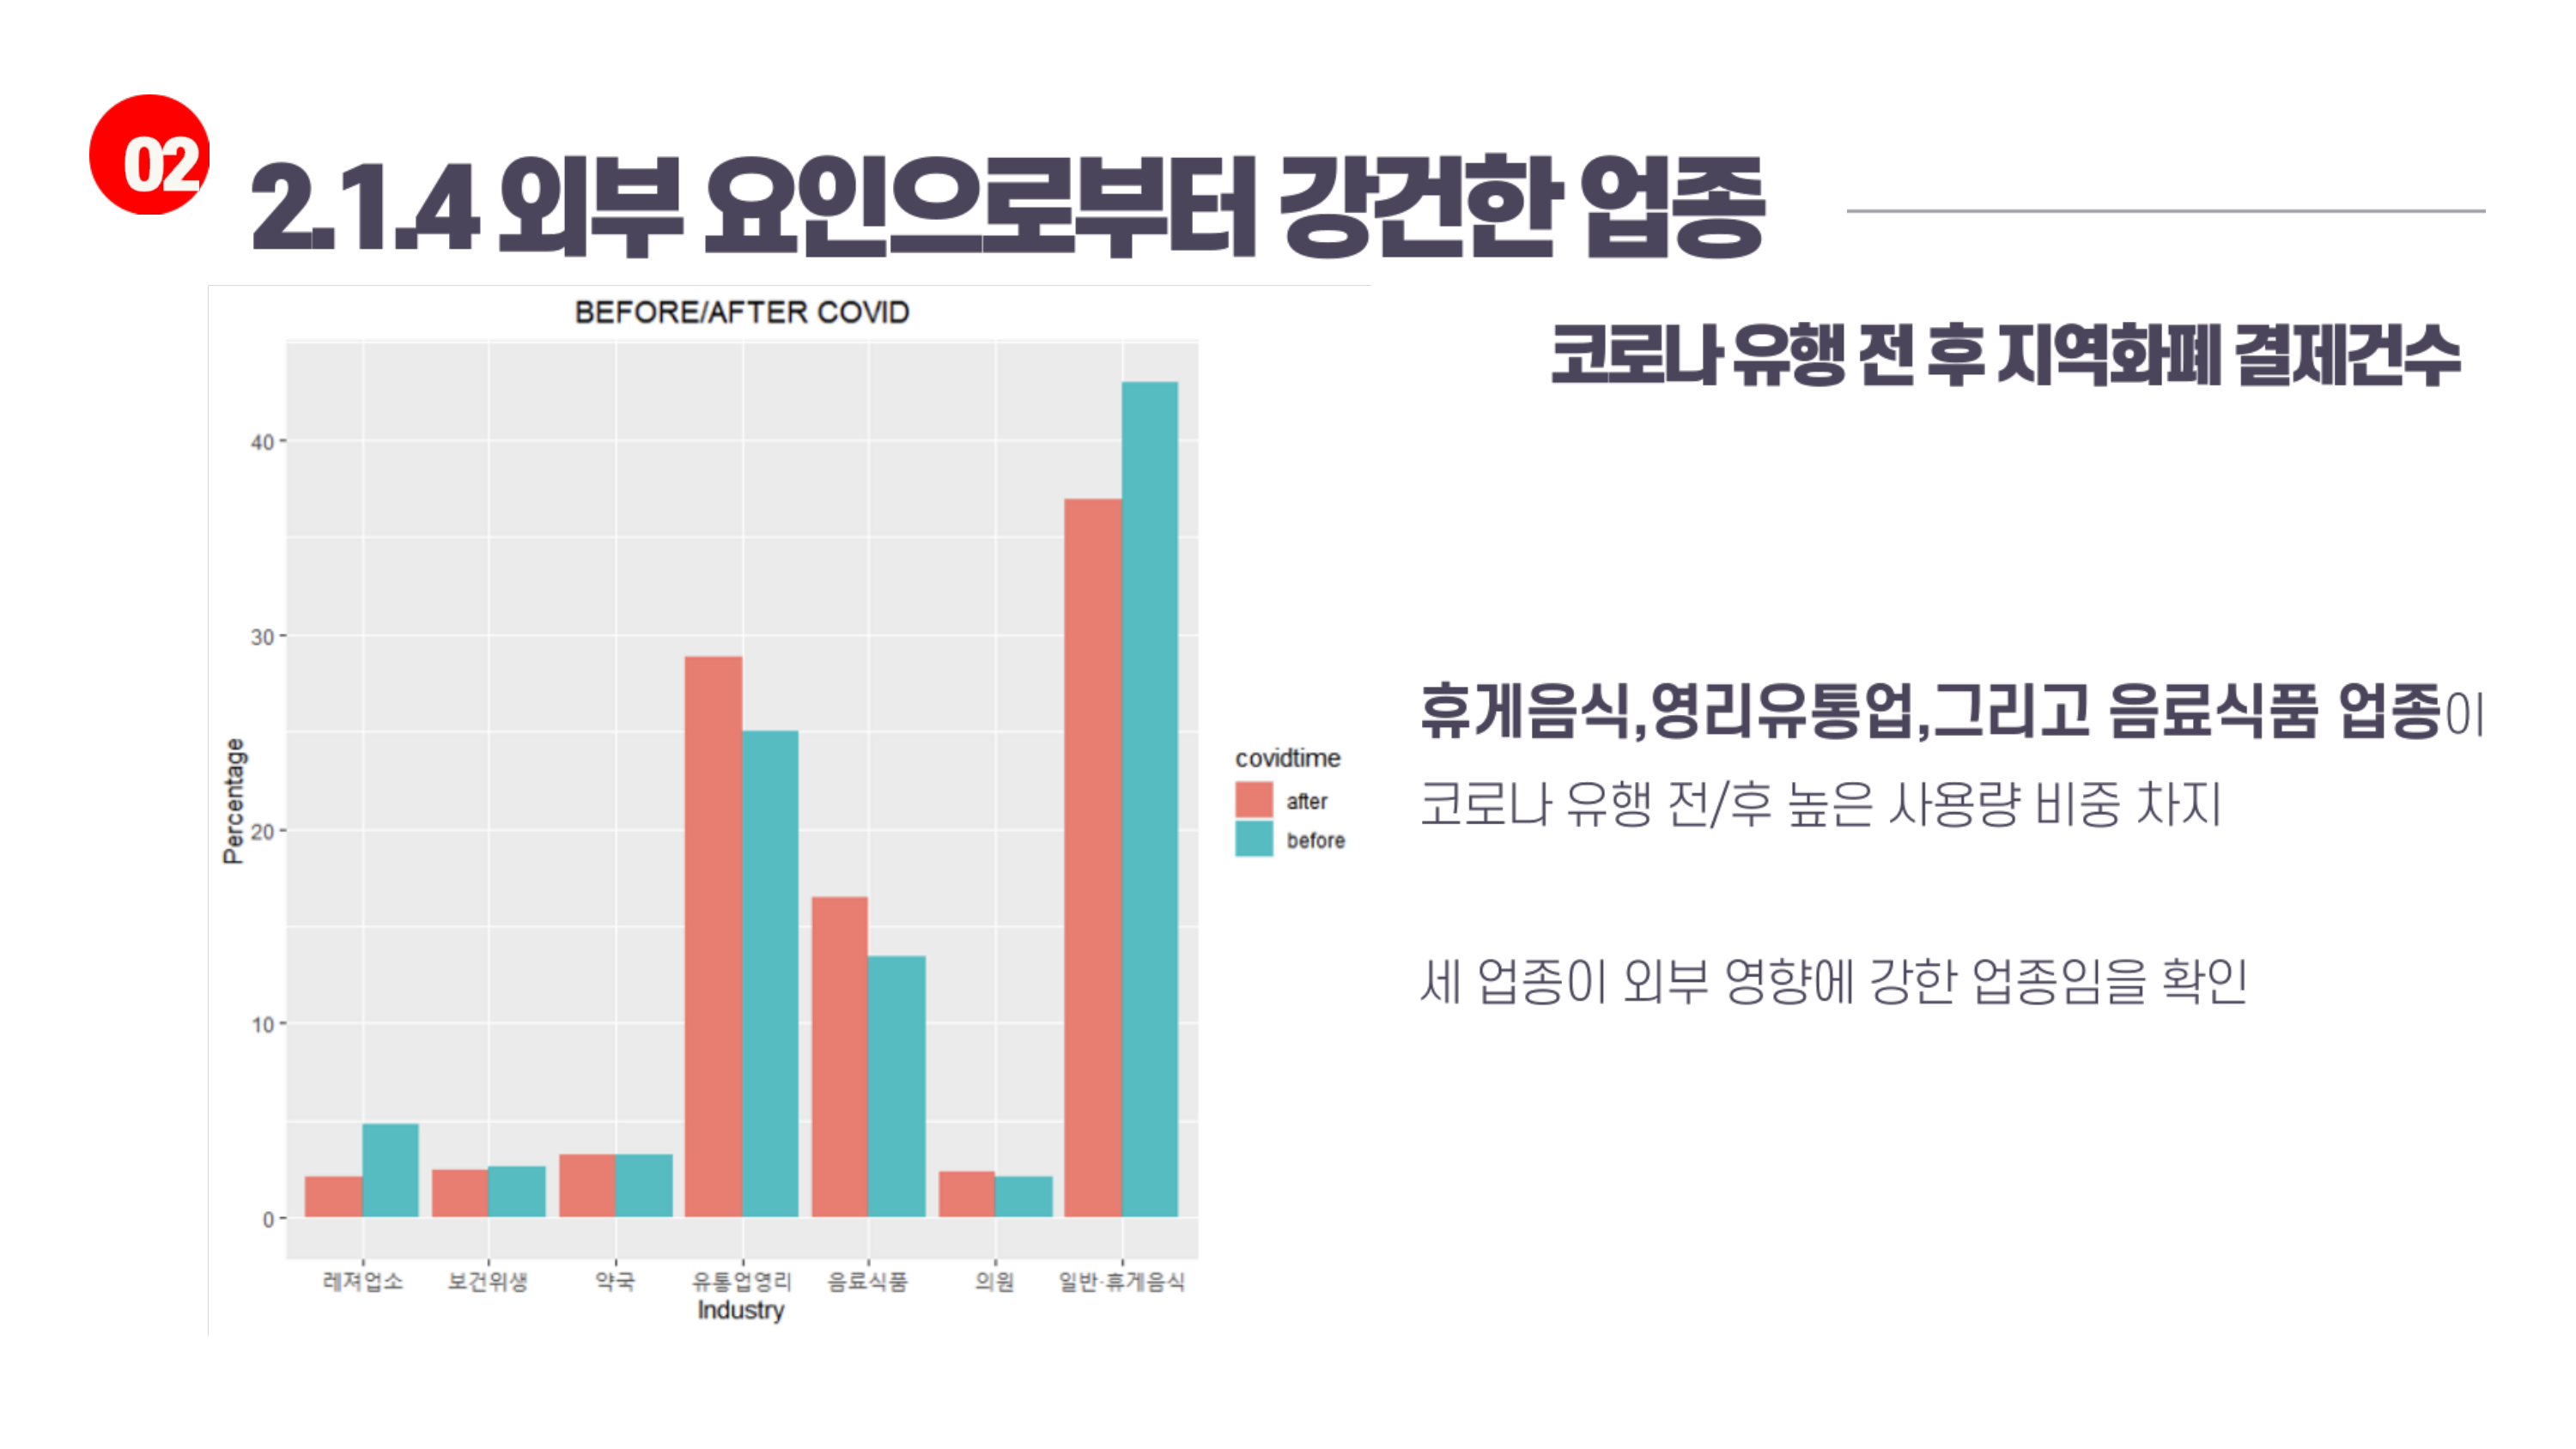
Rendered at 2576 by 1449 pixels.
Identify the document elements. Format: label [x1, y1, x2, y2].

picture [1409, 658, 2576, 1051]
picture [113, 107, 2508, 487]
text_box [206, 283, 1372, 1337]
text_box [1846, 205, 2487, 217]
text_box [89, 94, 210, 215]
